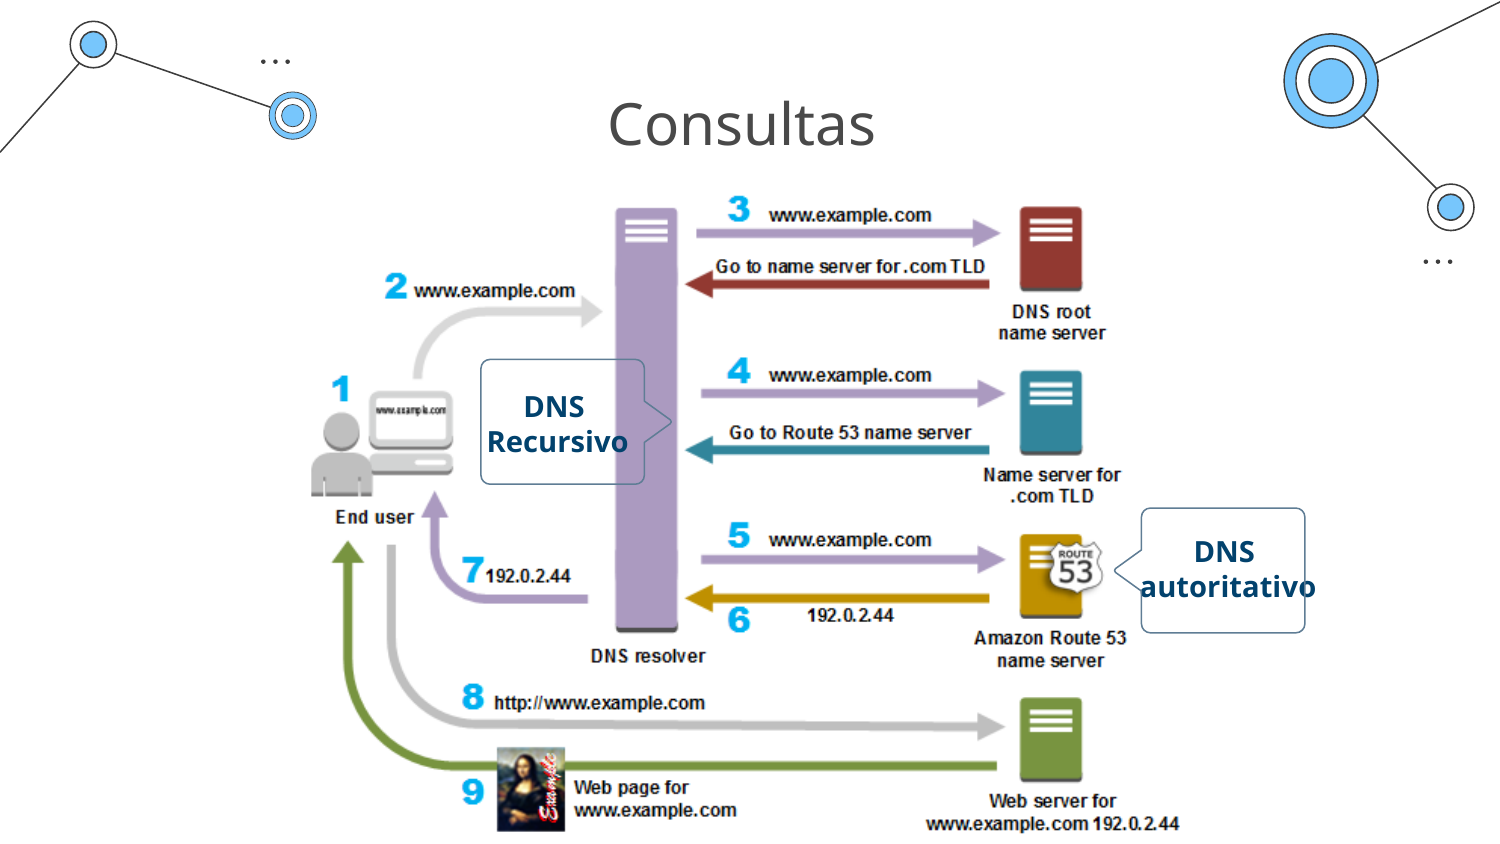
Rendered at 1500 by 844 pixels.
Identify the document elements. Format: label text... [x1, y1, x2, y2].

picture [310, 171, 1190, 844]
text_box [1114, 507, 1317, 634]
title Consultas [257, 72, 1243, 171]
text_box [480, 359, 672, 485]
